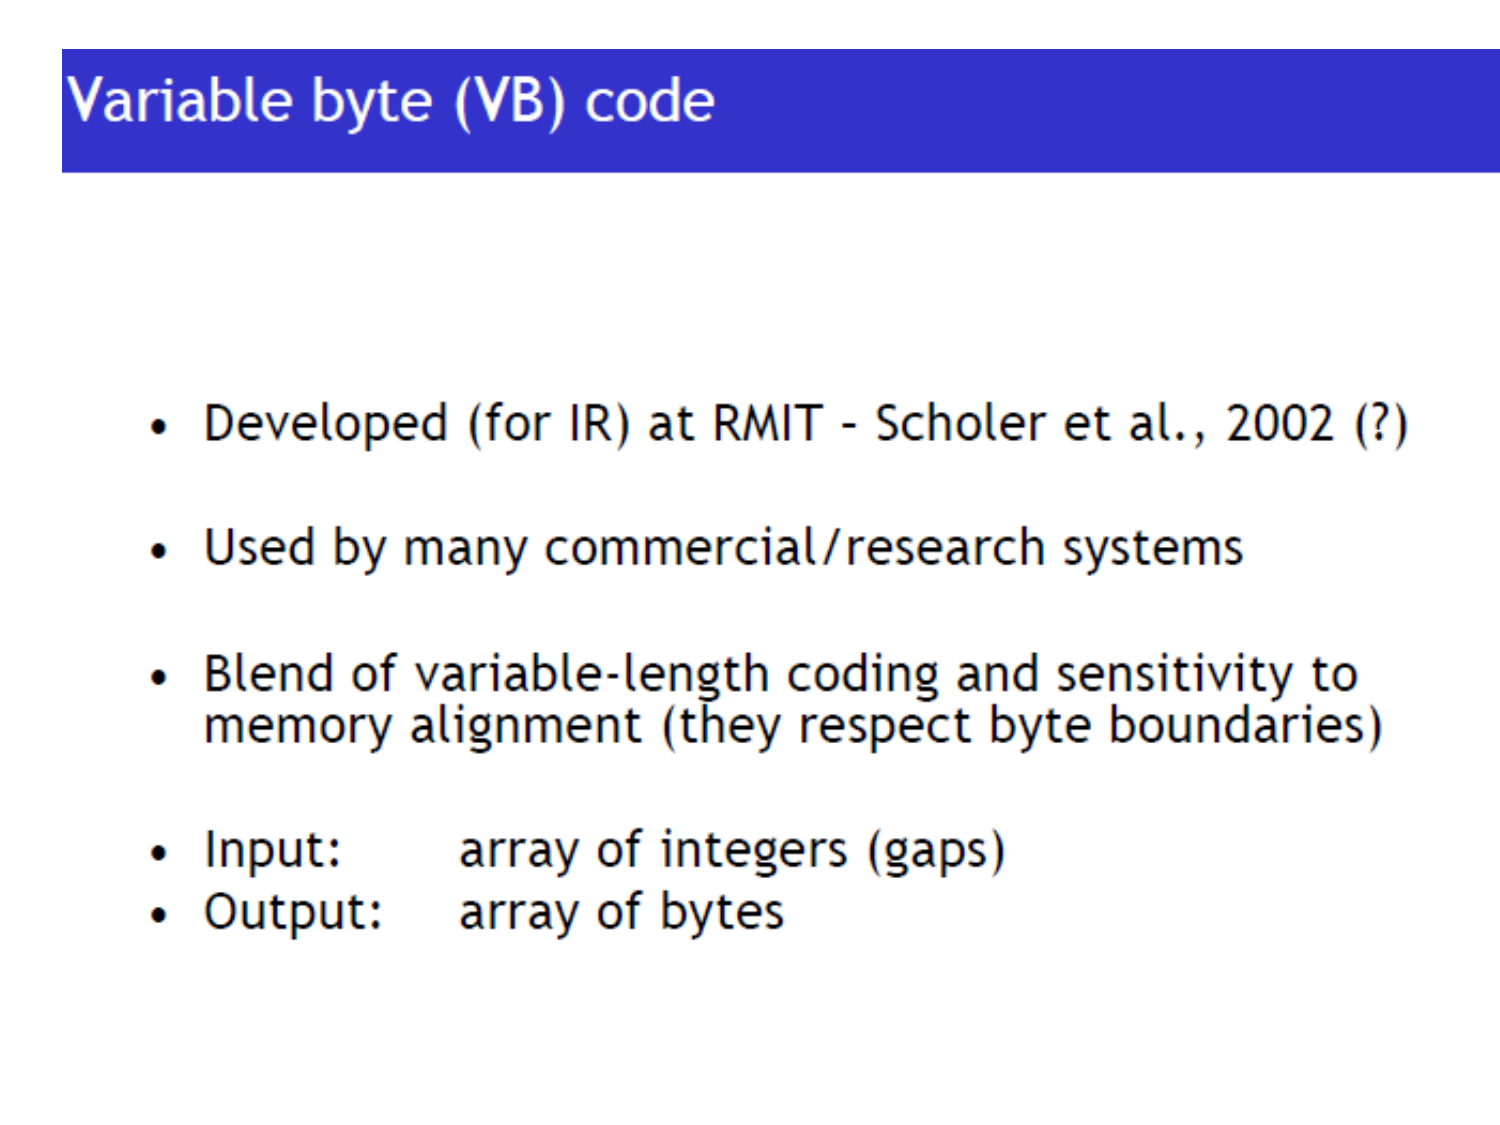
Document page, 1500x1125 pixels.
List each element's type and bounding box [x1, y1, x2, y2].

picture [62, 49, 1500, 1013]
